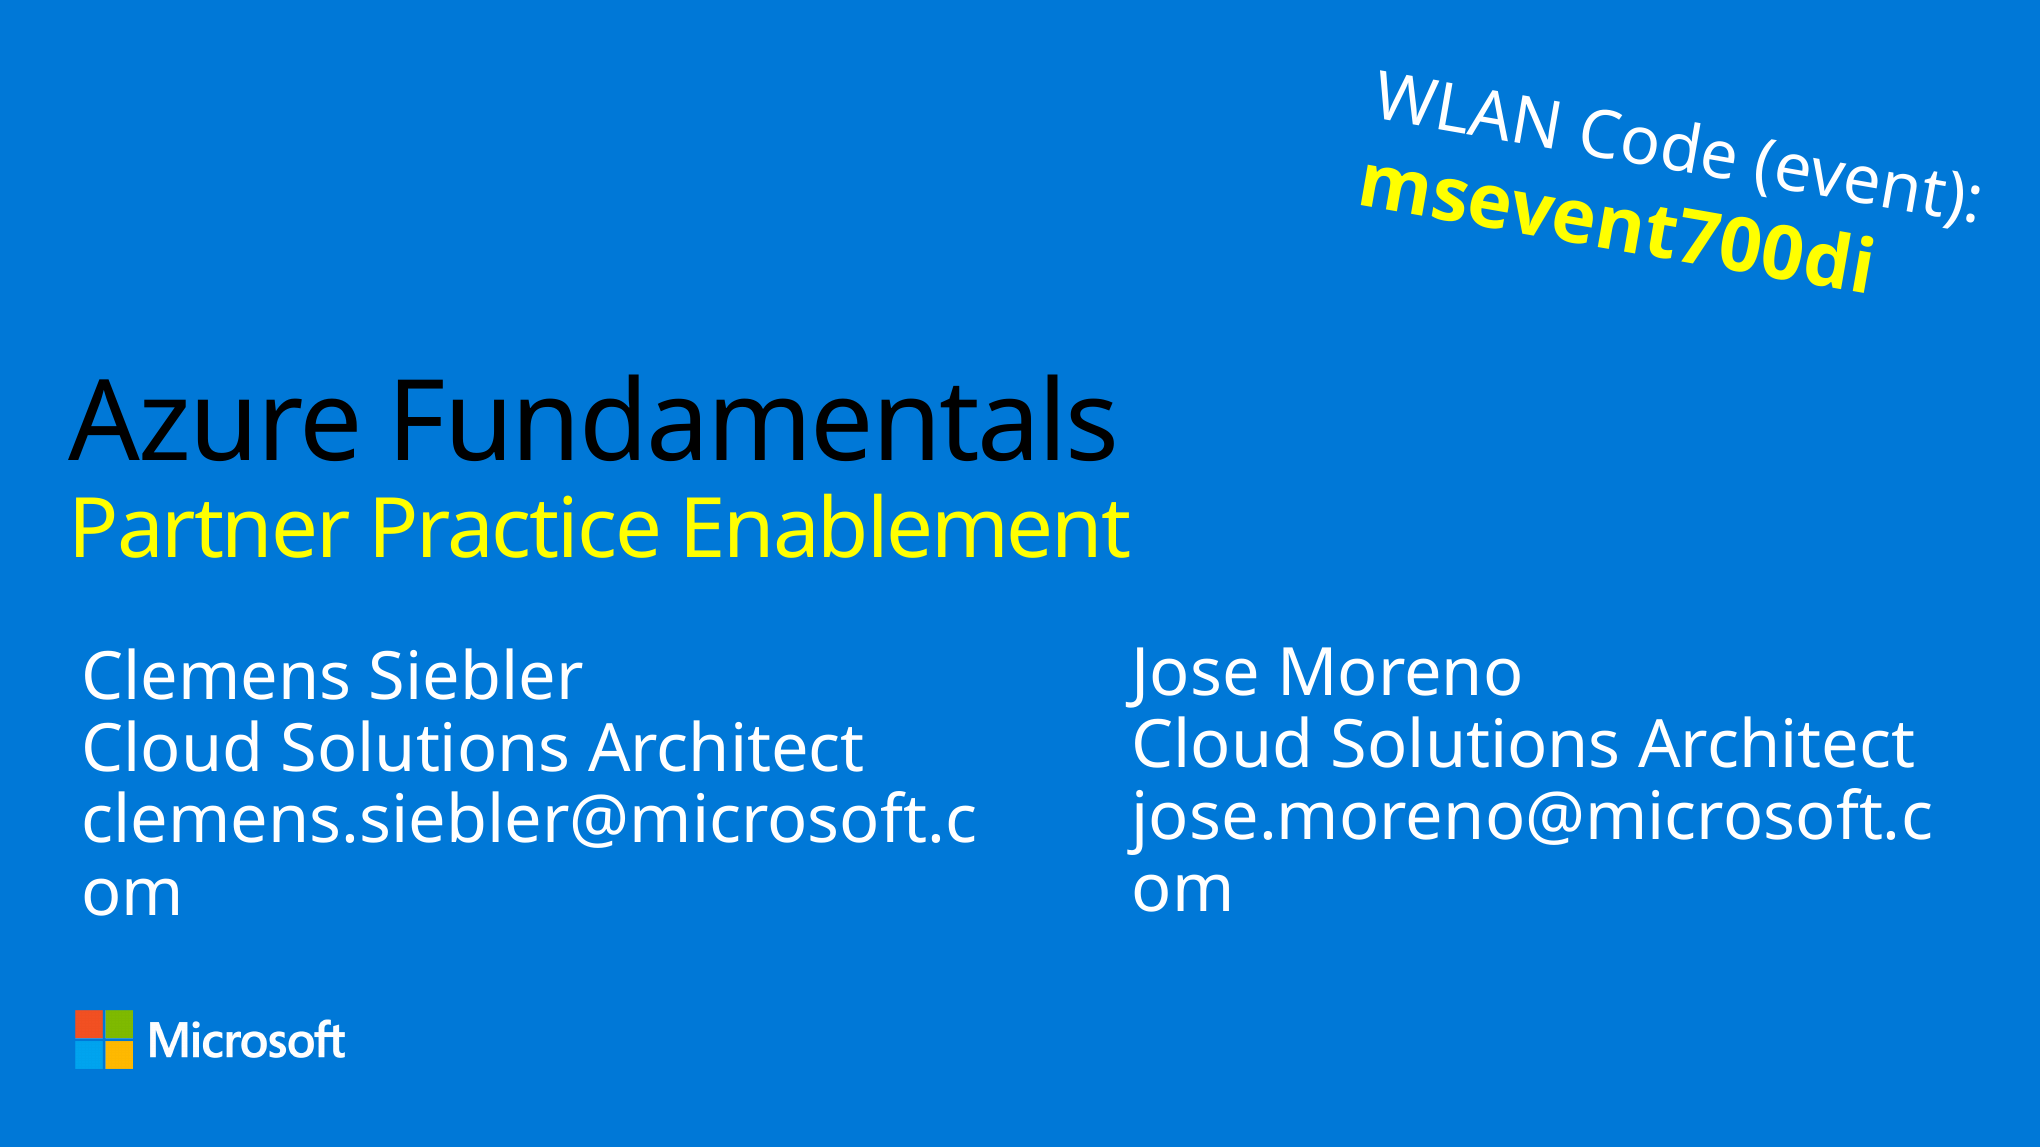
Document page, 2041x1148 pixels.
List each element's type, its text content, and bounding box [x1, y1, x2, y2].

picture [75, 1010, 345, 1069]
text_box WLAN Code (event): msevent700di [1337, 42, 2007, 337]
text_box Clemens Siebler Cloud Solutions Architect clemens.siebler@microsoft.com [57, 623, 1020, 924]
title Azure Fundamentals Partner Practice Enablement [45, 348, 1546, 649]
text_box Jose Moreno Cloud Solutions Architect jose.moreno@microsoft.com [1107, 620, 1983, 921]
